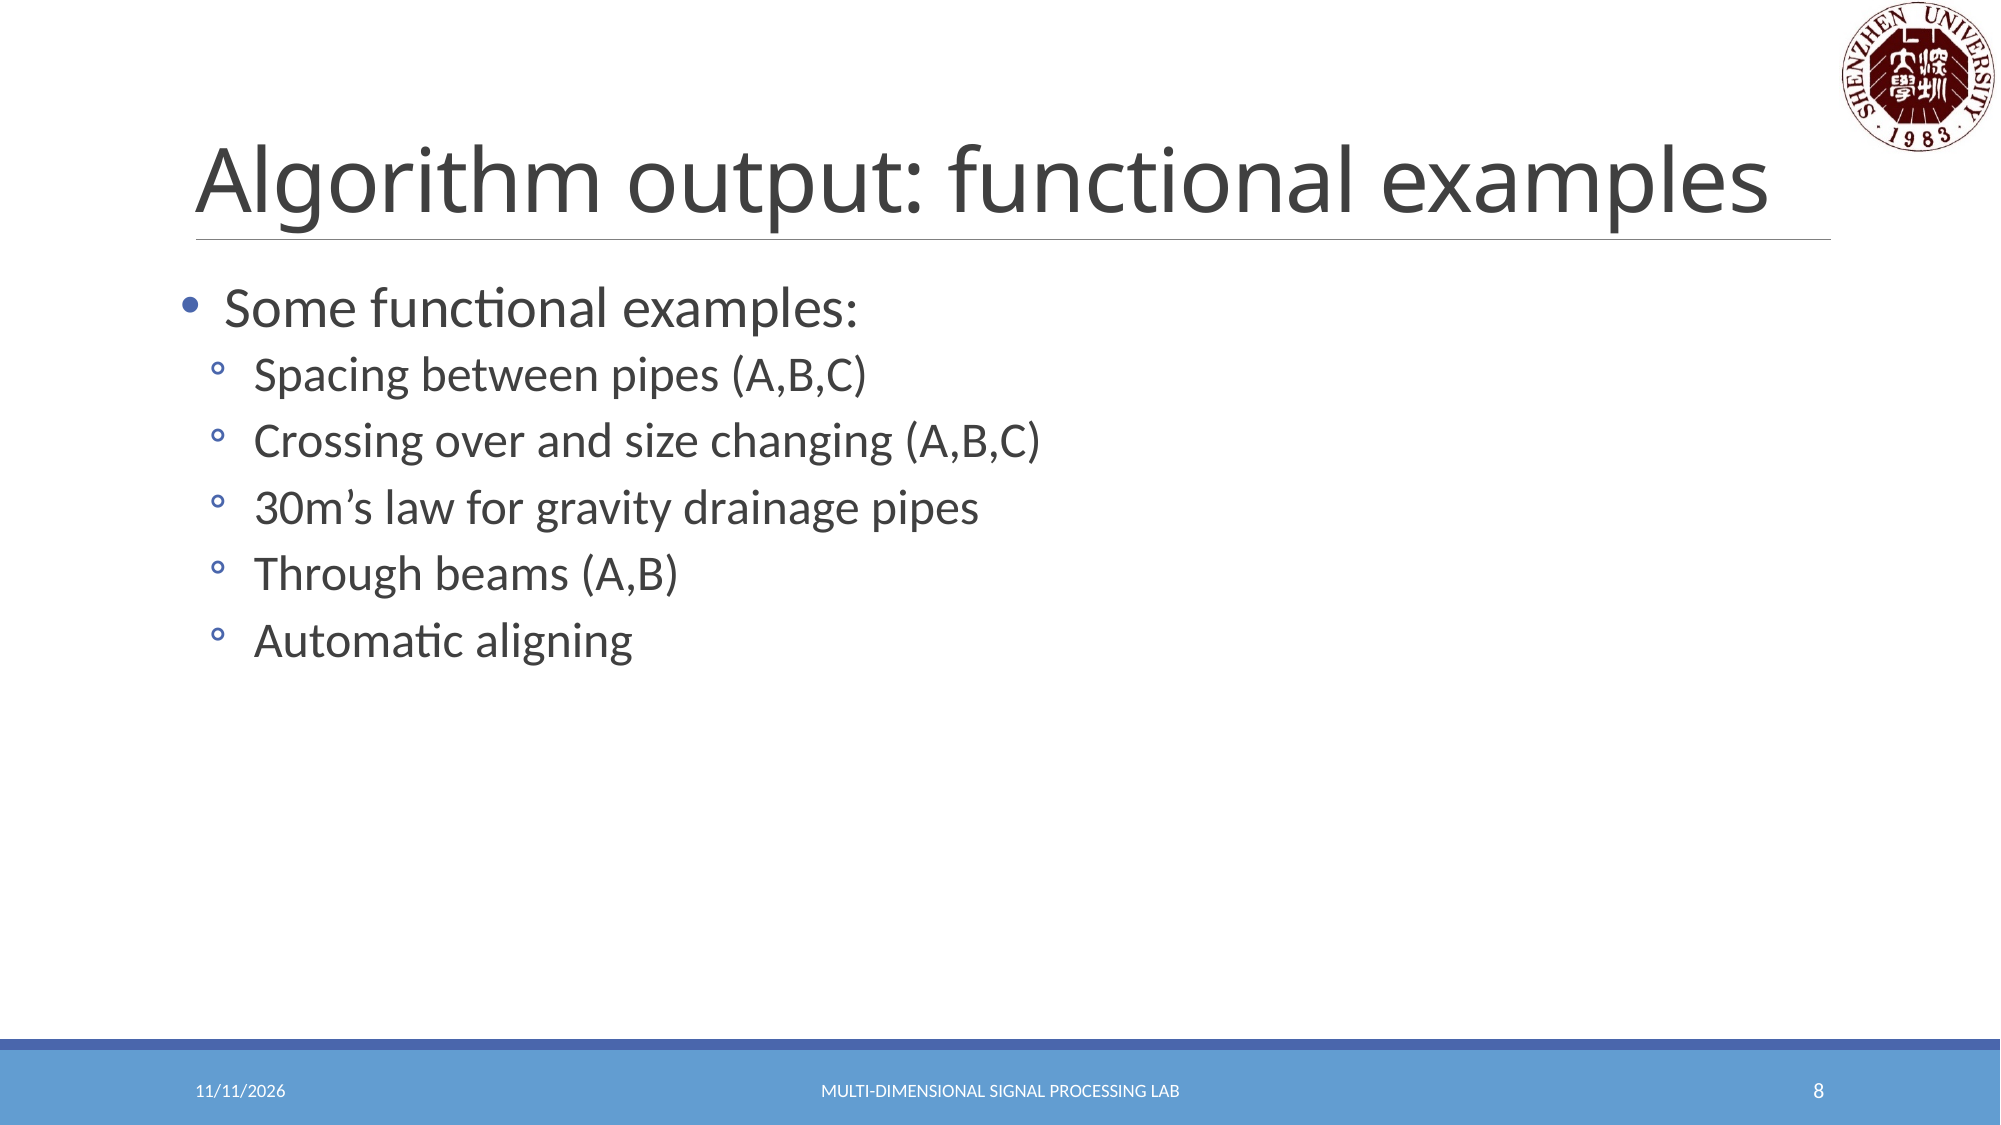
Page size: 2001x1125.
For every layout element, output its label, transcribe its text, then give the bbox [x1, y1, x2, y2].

picture [1839, 0, 1997, 154]
slide_number 8 [1624, 1059, 1840, 1120]
list Some functional examples: Spacing between pipes (A,B,C) Crossing over and size changing (A,B,C) 30m’s law for gravity drainage pipes Through beams (A,B) Automatic aligning [180, 269, 1830, 963]
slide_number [180, 1059, 586, 1120]
title Algorithm output: functional examples [180, 47, 1830, 239]
footer Multi-Dimensional Signal Processing Lab [604, 1059, 1396, 1120]
